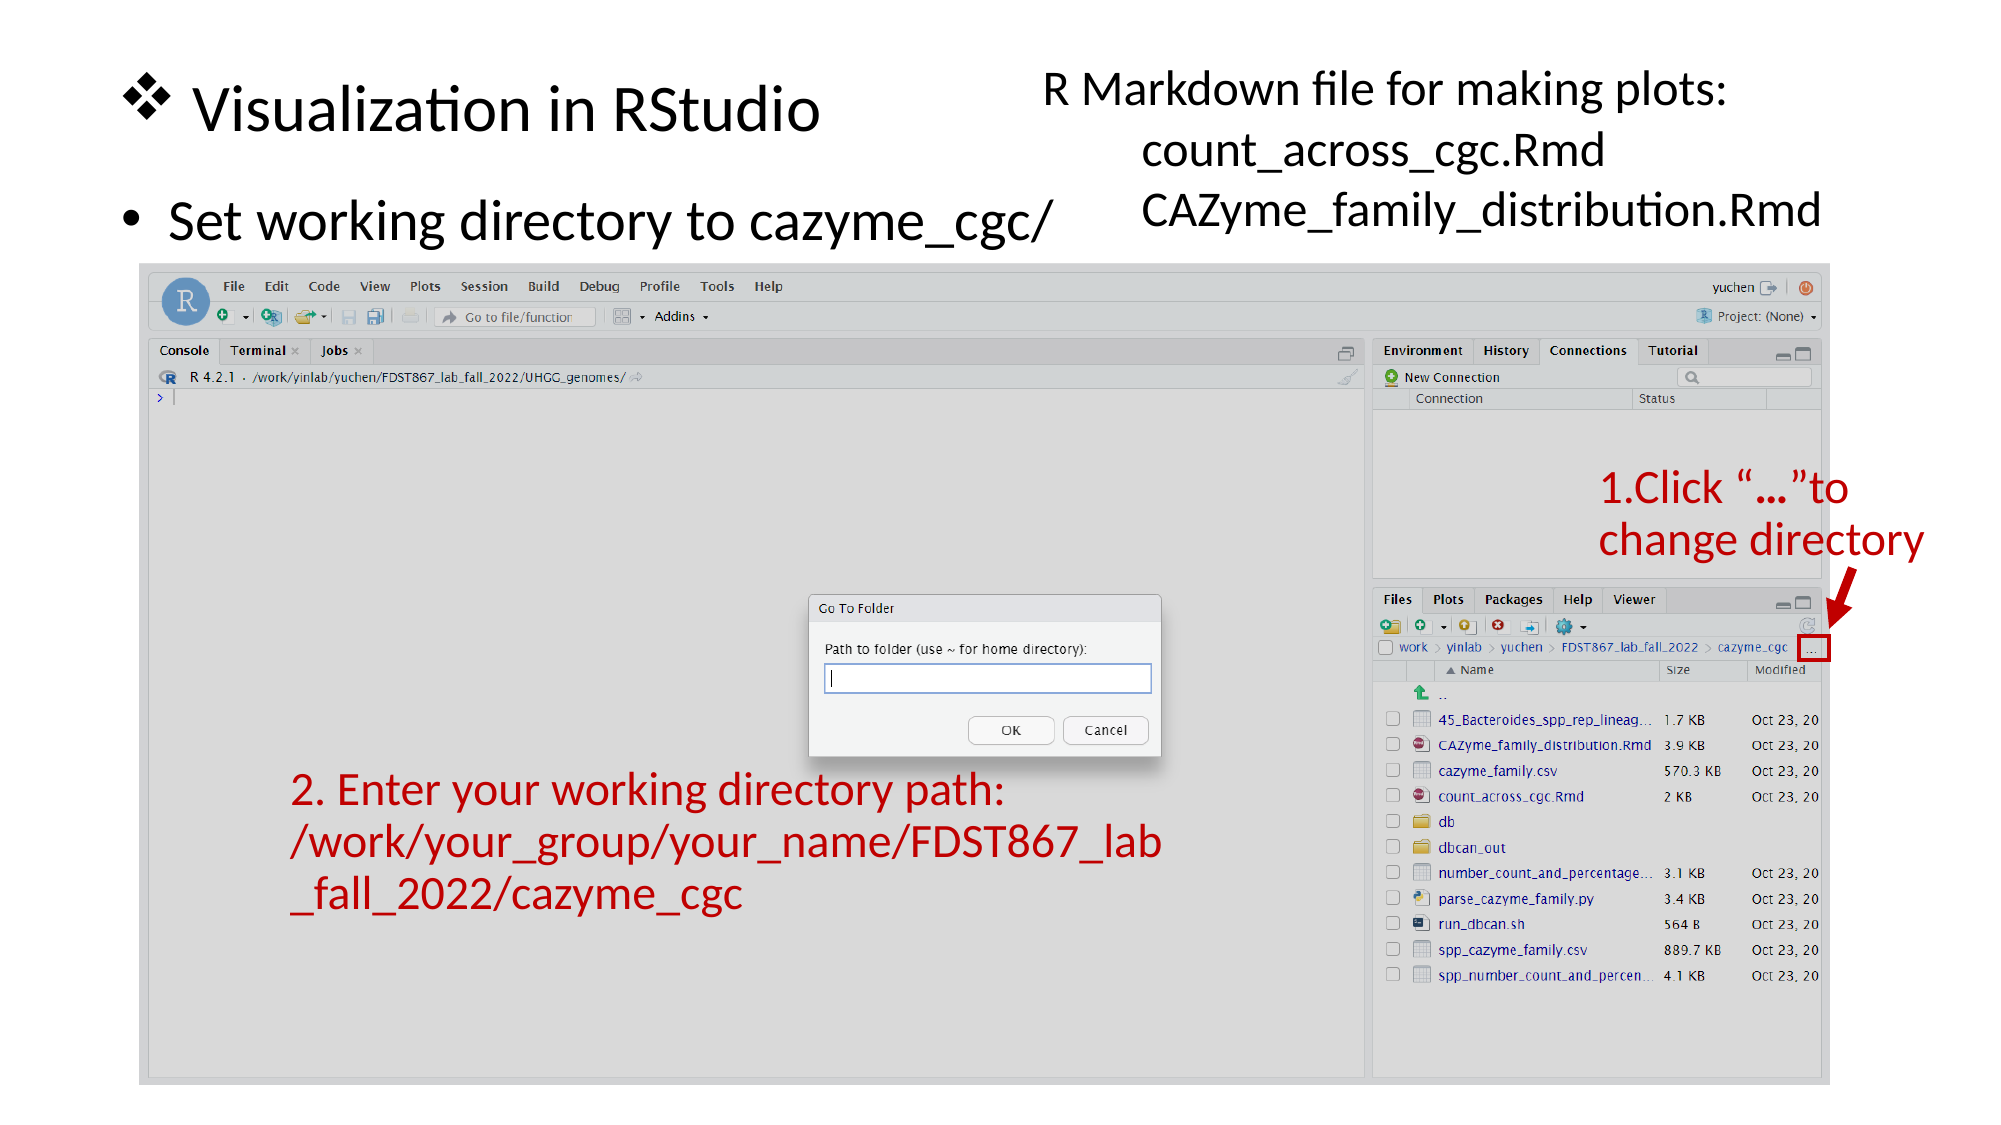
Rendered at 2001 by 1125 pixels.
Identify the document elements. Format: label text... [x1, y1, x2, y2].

text_box Visualization in RStudio [102, 56, 875, 152]
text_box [1829, 568, 1853, 629]
picture [139, 263, 1830, 1085]
text_box Set working directory to cazyme_cgc/ [106, 175, 1191, 260]
text_box count_across_cgc.Rmd CAZyme_family_distribution.Rmd [1126, 124, 1879, 244]
text_box 1.Click “…”to change directory [1830, 454, 1972, 576]
text_box R Markdown file for making plots: [1027, 48, 1890, 124]
